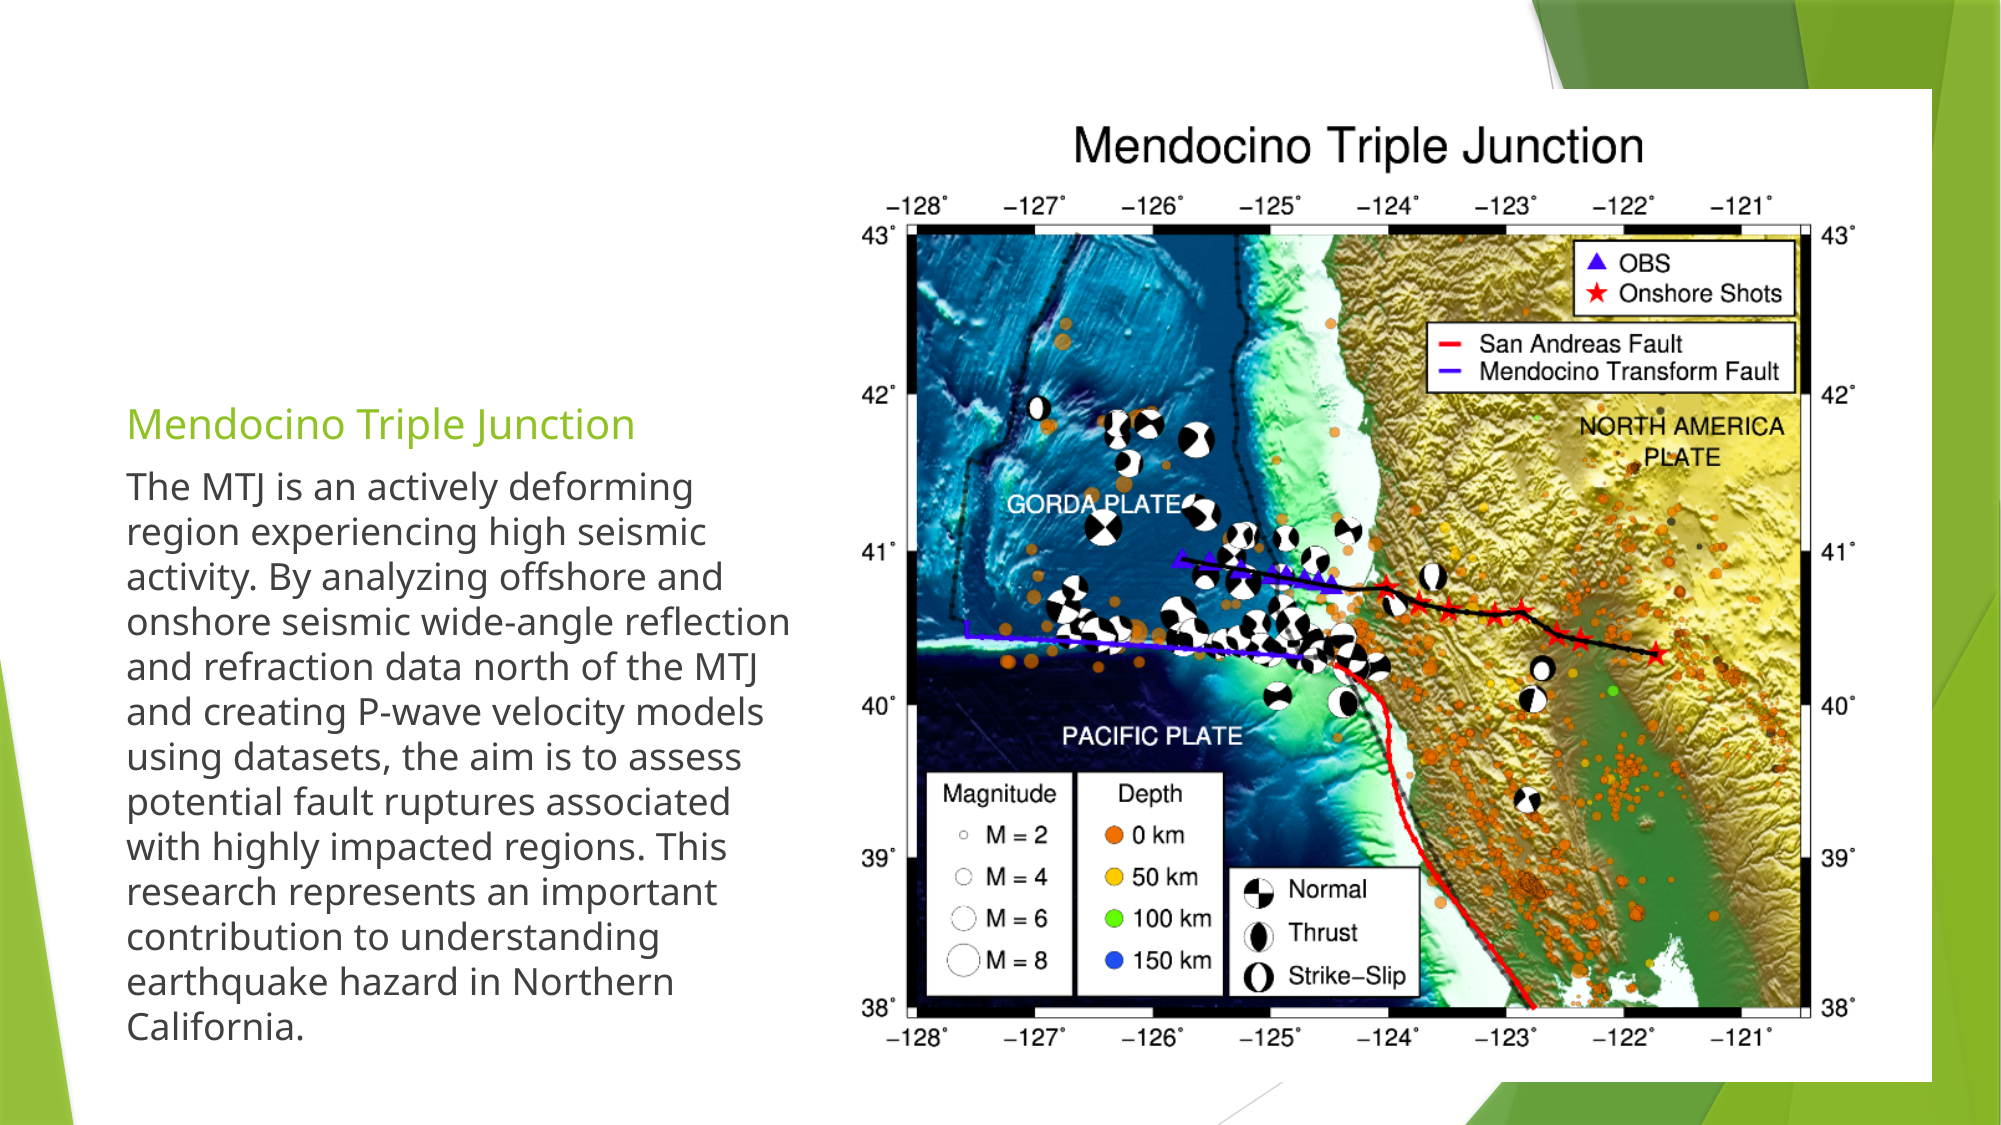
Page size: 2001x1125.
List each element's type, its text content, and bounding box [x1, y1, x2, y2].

title Mendocino Triple Junction [111, 245, 744, 455]
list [809, 89, 1933, 1083]
list The MTJ is an actively deforming region experiencing high seismic activity. By analyzing offshore and onshore seismic wide-angle reflection and refraction data north of the MTJ and creating P-wave velocity models using datasets, the aim is to assess potential fault ruptures associated with highly impacted regions. This research represents an important contribution to understanding earthquake hazard in Northern California. [111, 455, 805, 1044]
